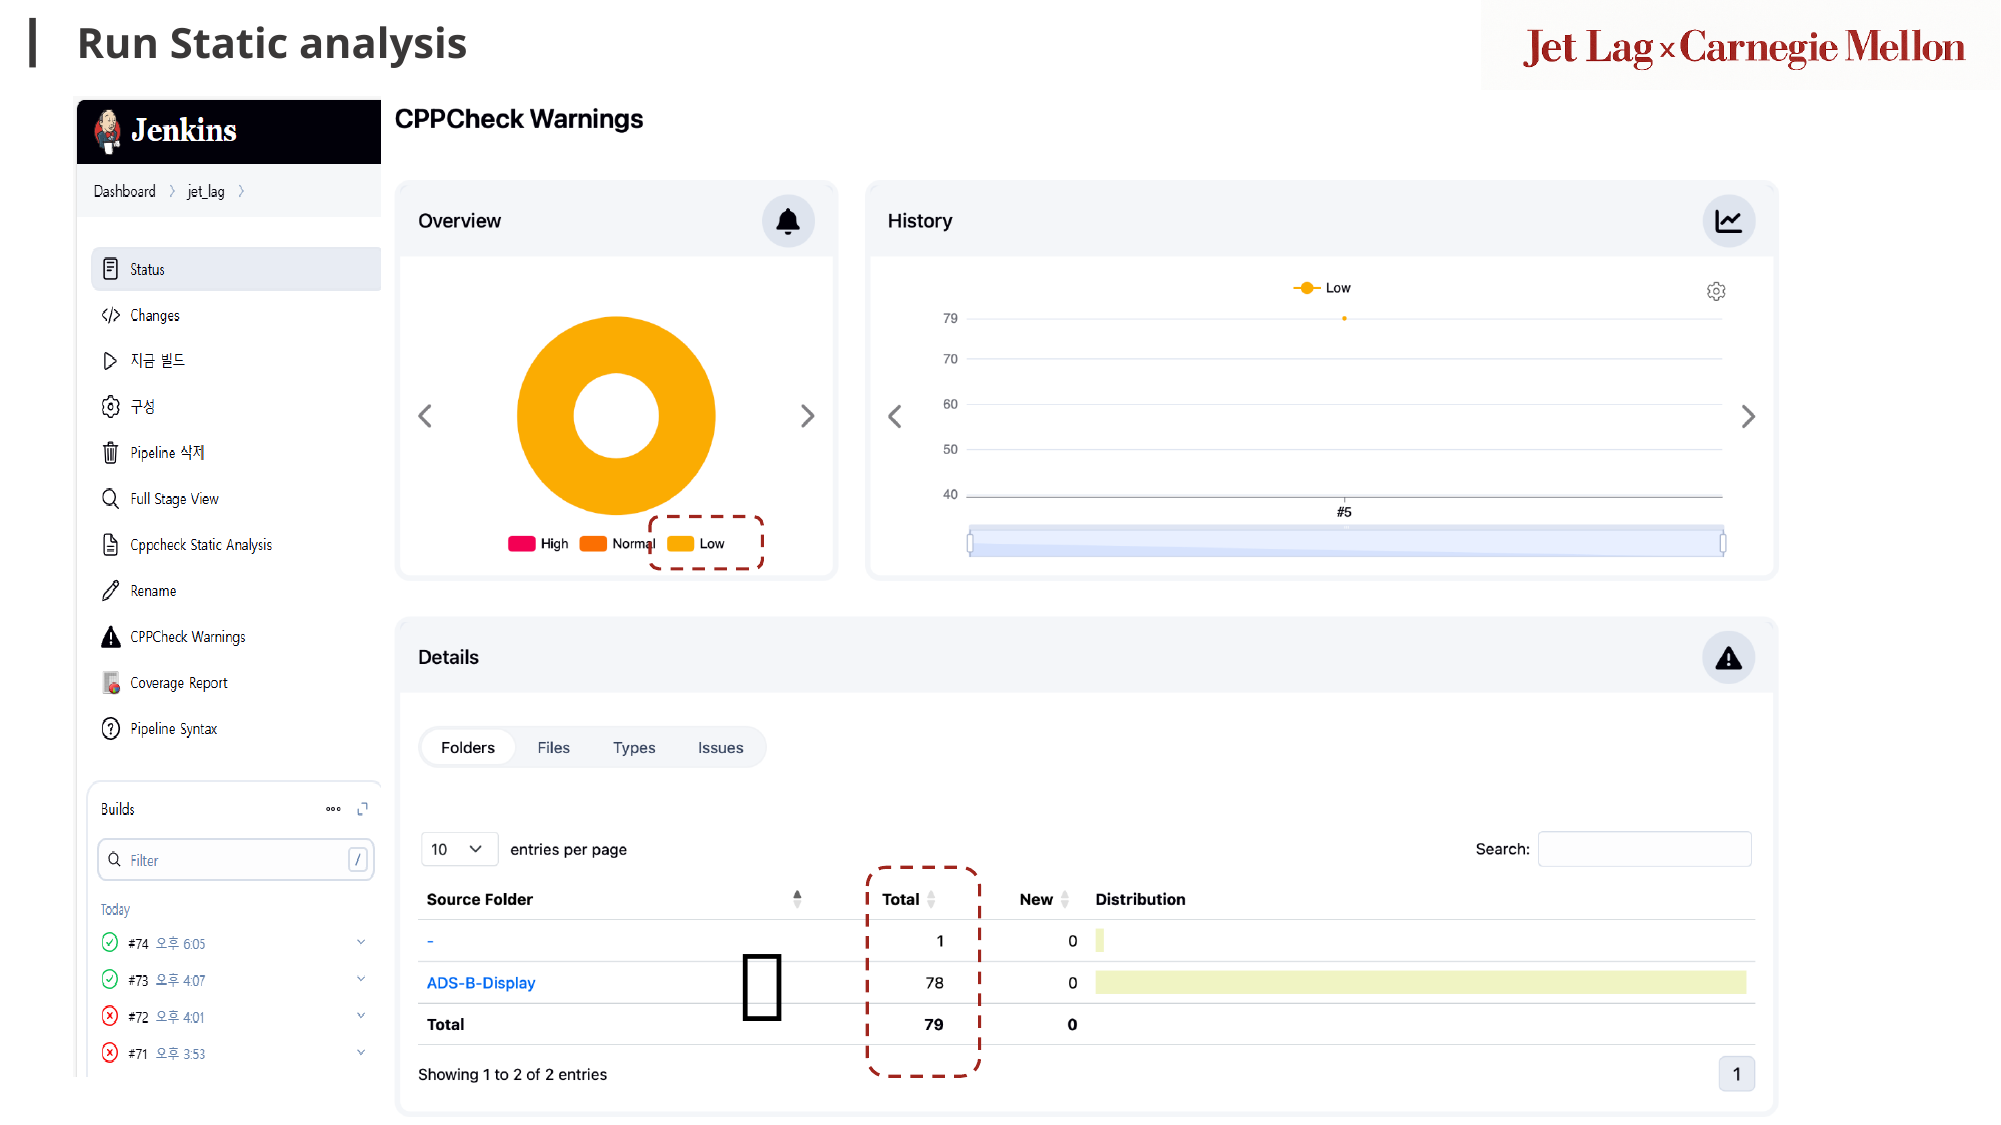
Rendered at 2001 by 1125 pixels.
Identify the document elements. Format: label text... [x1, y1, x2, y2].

picture [1480, 0, 2000, 90]
text_box Run Static analysis [5, 8, 642, 74]
picture [73, 96, 1796, 1125]
